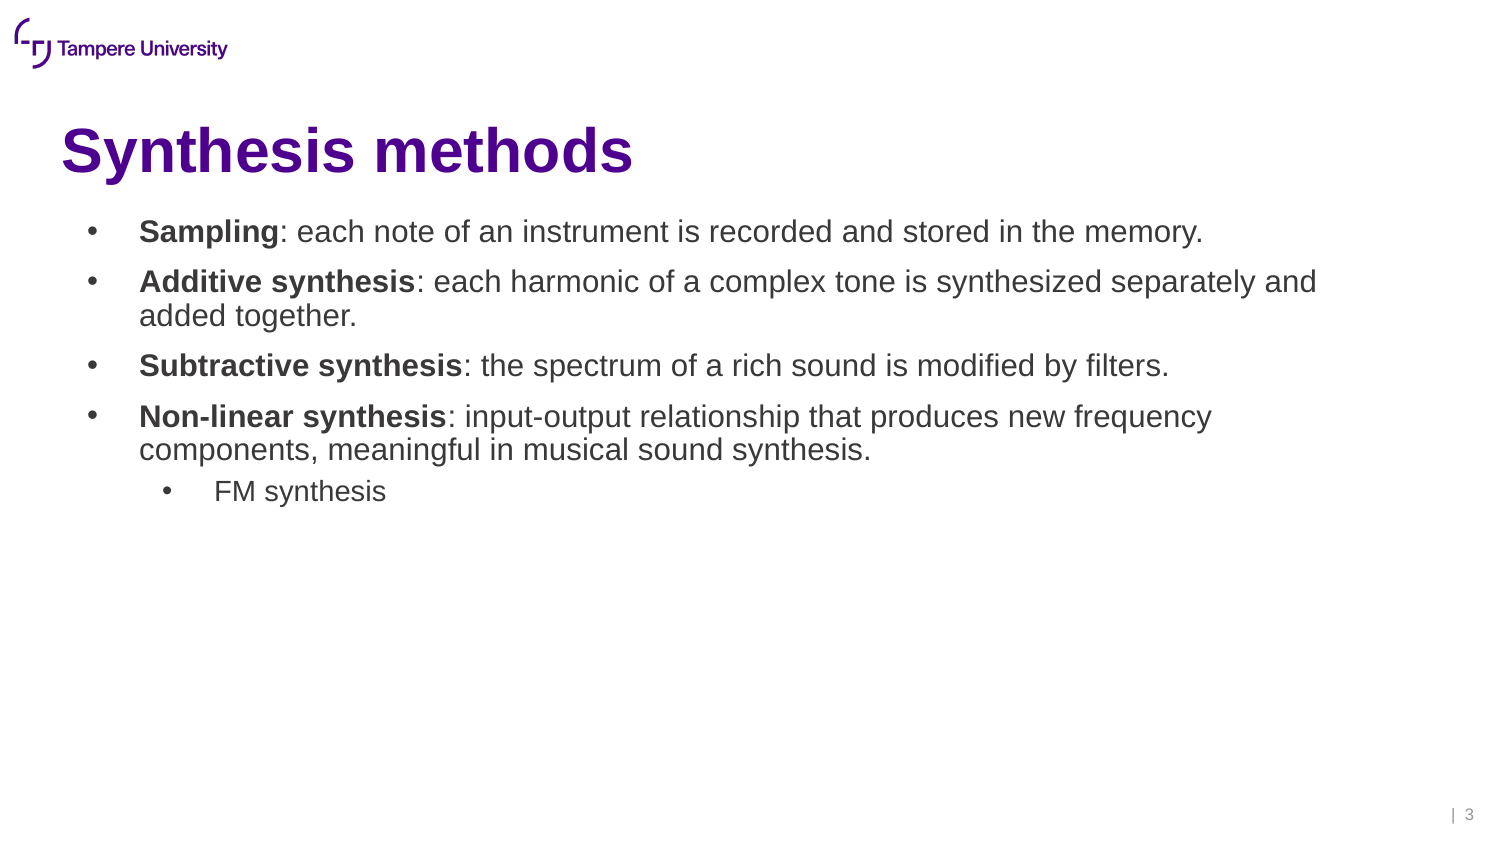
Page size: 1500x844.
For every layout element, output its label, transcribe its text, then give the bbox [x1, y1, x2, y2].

slide_number | 3 [1439, 798, 1486, 830]
title Synthesis methods [50, 112, 1345, 192]
picture [3, 4, 241, 80]
list Sampling: each note of an instrument is recorded and stored in the memory. Additive synthesis: each harmonic of a complex tone is synthesized separately and added together. Subtractive synthesis: the spectrum of a rich sound is modified by filters. Non-linear synthesis: input-output relationship that produces new frequency components, meaningful in musical sound synthesis. FM synthesis [52, 210, 1347, 746]
